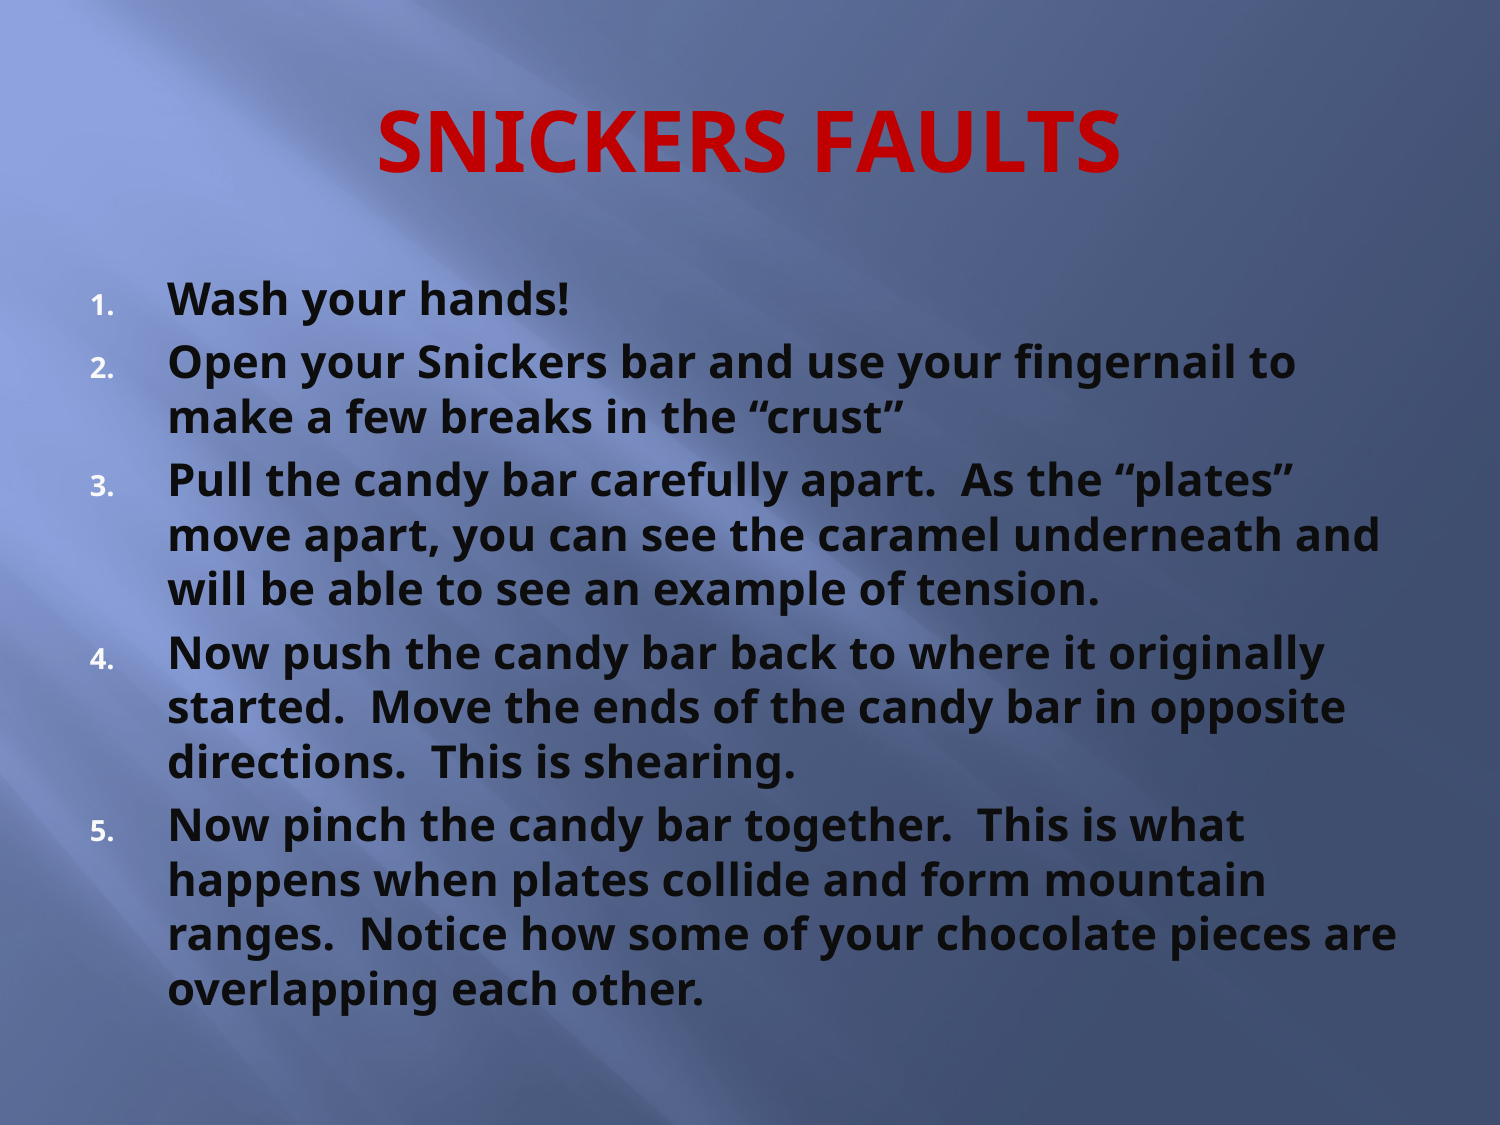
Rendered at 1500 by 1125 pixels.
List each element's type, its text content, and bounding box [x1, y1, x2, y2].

list Wash your hands! Open your Snickers bar and use your fingernail to make a few breaks in the “crust” Pull the candy bar carefully apart. As the “plates” move apart, you can see the caramel underneath and will be able to see an example of tension. Now push the candy bar back to where it originally started. Move the ends of the candy bar in opposite directions. This is shearing. Now pinch the candy bar together. This is what happens when plates collide and form mountain ranges. Notice how some of your chocolate pieces are overlapping each other. [75, 262, 1425, 1035]
title SNICKERS FAULTS [75, 45, 1425, 233]
